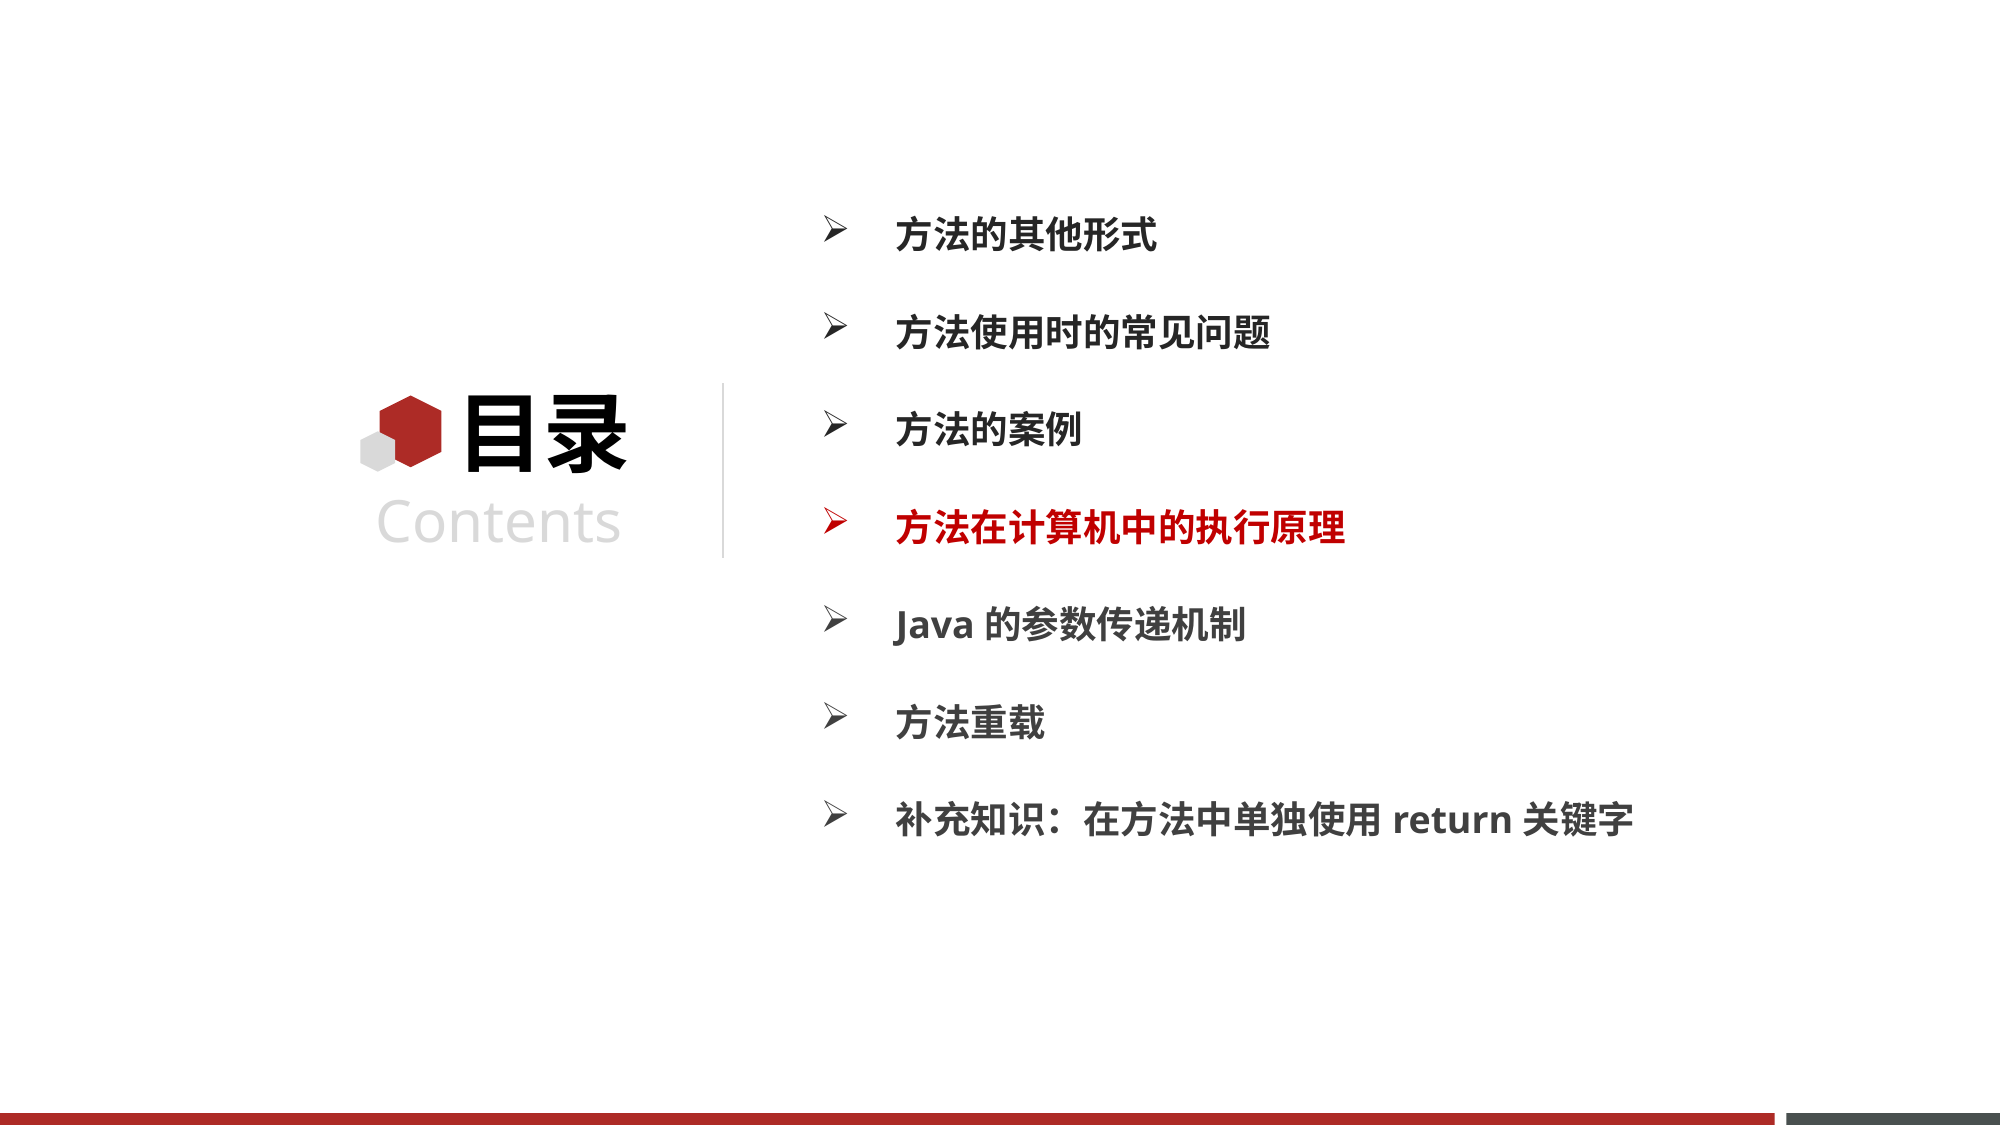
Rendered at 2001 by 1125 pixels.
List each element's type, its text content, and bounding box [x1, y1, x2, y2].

list 方法的其他形式 方法使用时的常见问题 方法的案例 方法在计算机中的执行原理 Java的参数传递机制 方法重载 补充知识：在方法中单独使用return关键字 [806, 135, 1797, 872]
